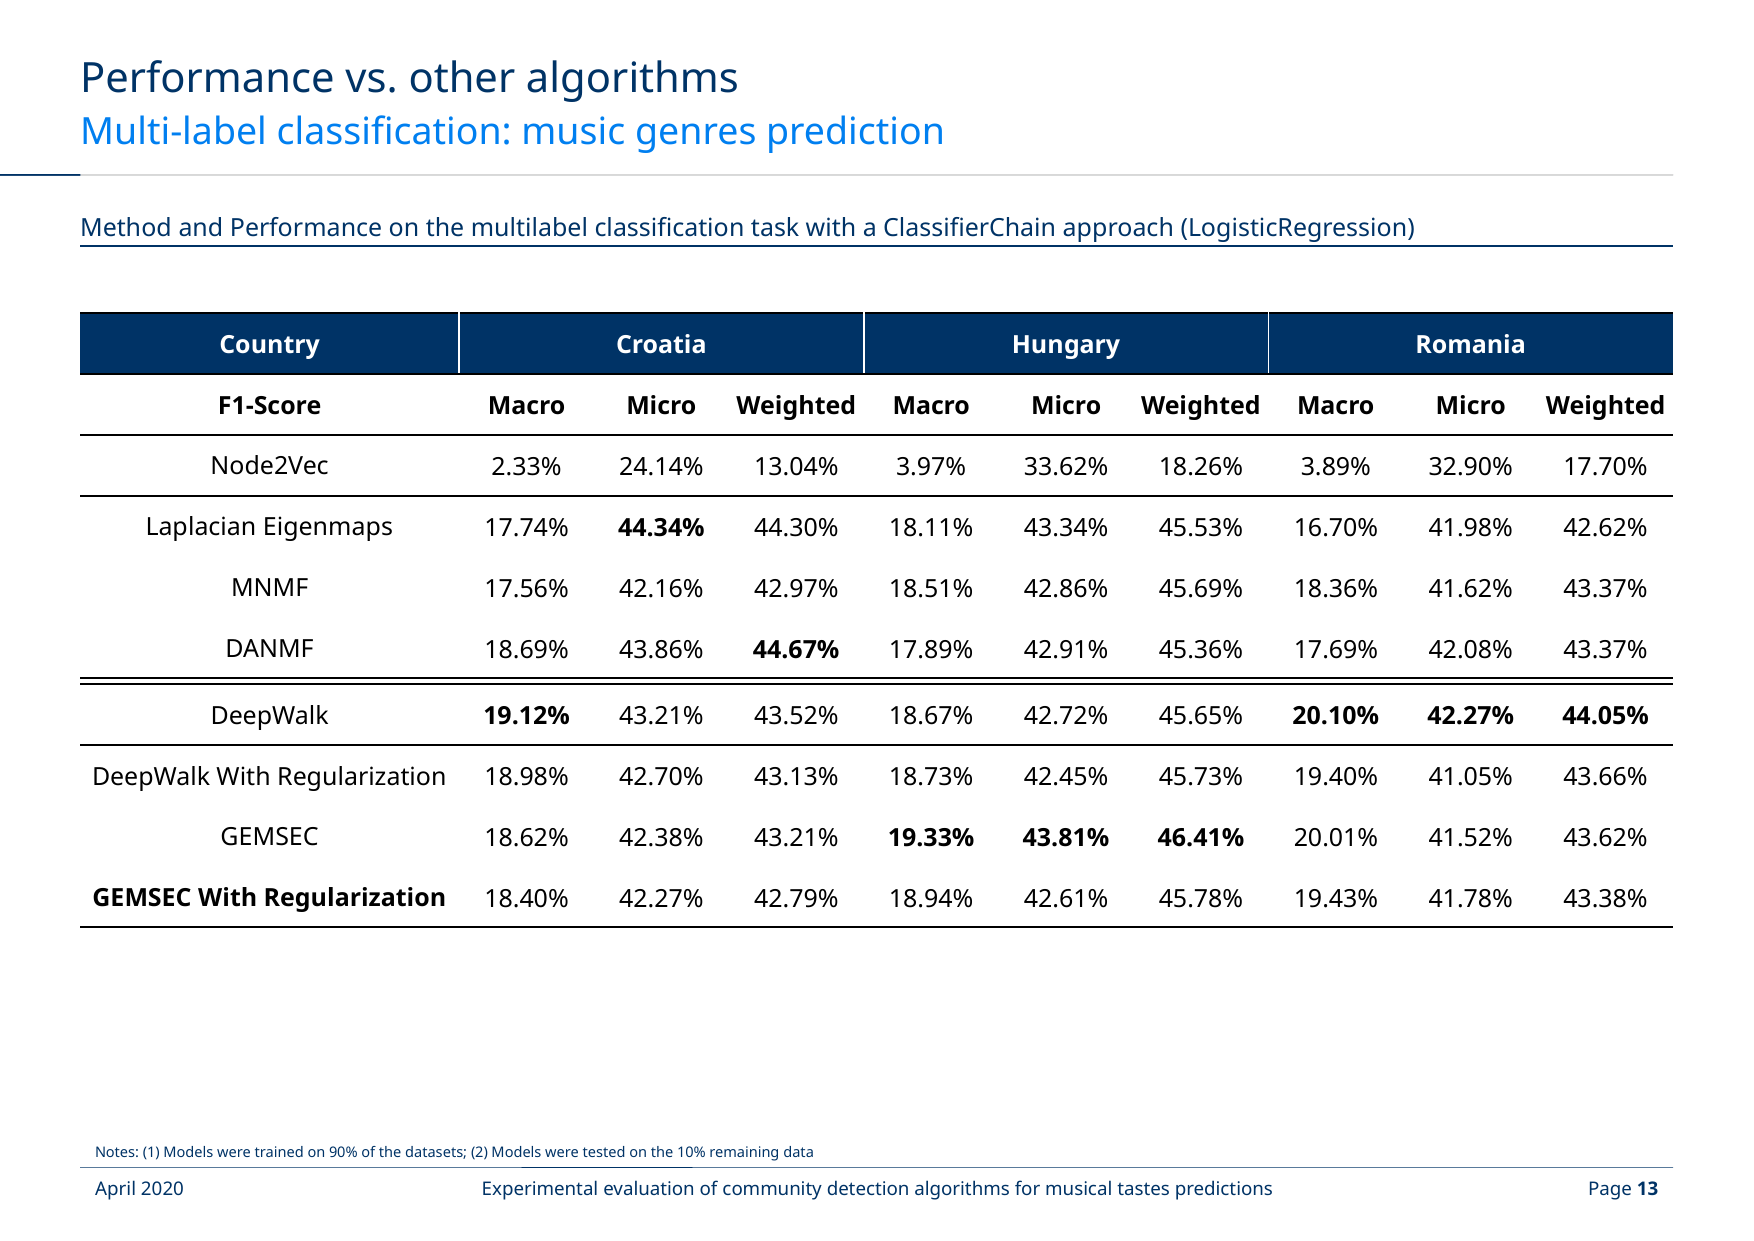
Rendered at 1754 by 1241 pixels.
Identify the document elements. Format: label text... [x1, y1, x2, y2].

table_cell [1134, 679, 1268, 683]
table_cell Micro [1403, 375, 1538, 434]
table_cell Weighted [729, 375, 864, 434]
table_cell 44.34% [594, 497, 729, 556]
table_cell Micro [594, 375, 729, 434]
table_cell [459, 679, 594, 683]
table_cell DeepWalk [80, 685, 459, 744]
table_cell 18.69% [459, 617, 594, 677]
table_cell 13.04% [729, 436, 864, 495]
table_cell 33.62% [999, 436, 1134, 495]
table_cell Weighted [1134, 375, 1268, 434]
table_cell 3.89% [1268, 436, 1403, 495]
table_cell 41.98% [1403, 497, 1538, 556]
table_cell 16.70% [1268, 497, 1403, 556]
table_cell [1538, 679, 1673, 683]
table_cell 43.37% [1538, 617, 1673, 677]
table_cell 18.98% [459, 746, 594, 806]
table_cell 46.41% [1134, 806, 1268, 867]
table_cell 44.05% [1538, 685, 1673, 744]
table_cell 45.65% [1134, 685, 1268, 744]
table_cell Macro [864, 375, 999, 434]
table_cell 18.67% [864, 685, 999, 744]
slide_number Page 13 [1418, 1169, 1674, 1210]
table_cell 41.05% [1403, 746, 1538, 806]
table_cell 42.91% [999, 617, 1134, 677]
table_header Croatia [460, 314, 863, 373]
table_cell MNMF [80, 556, 459, 617]
table_cell 18.73% [864, 746, 999, 806]
table_cell Macro [1268, 375, 1403, 434]
table_cell 2.33% [459, 436, 594, 495]
table_cell 3.97% [864, 436, 999, 495]
table_cell Laplacian Eigenmaps [80, 497, 459, 556]
table_cell 43.21% [729, 806, 864, 867]
table_cell 19.33% [864, 806, 999, 867]
table_cell [594, 679, 729, 683]
list Notes: (1) Models were trained on 90% of the datasets; (2) Models were tested on the 10% remaining data [80, 1119, 1674, 1167]
table_cell GEMSEC With Regularization [80, 867, 459, 926]
table_cell 42.16% [594, 556, 729, 617]
table_cell 43.34% [999, 497, 1134, 556]
table_cell 41.52% [1403, 806, 1538, 867]
table_cell 17.70% [1538, 436, 1673, 495]
table_cell 42.62% [1538, 497, 1673, 556]
table_cell 43.21% [594, 685, 729, 744]
table_cell 42.72% [999, 685, 1134, 744]
list Method and Performance on the multilabel classification task with a ClassifierChain approach (LogisticRegression) [80, 206, 1674, 246]
table_cell 18.51% [864, 556, 999, 617]
table_cell 24.14% [594, 436, 729, 495]
table_cell 43.86% [594, 617, 729, 677]
table_cell 18.11% [864, 497, 999, 556]
table_header Country [80, 314, 458, 373]
table_cell 45.36% [1134, 617, 1268, 677]
table_cell 43.66% [1538, 746, 1673, 806]
table_cell DANMF [80, 617, 459, 677]
table_cell 18.62% [459, 806, 594, 867]
table_cell Macro [459, 375, 594, 434]
table_cell 18.94% [864, 867, 999, 926]
table_cell [1268, 679, 1403, 683]
table_cell 17.56% [459, 556, 594, 617]
table_cell GEMSEC [80, 806, 459, 867]
table_cell F1-Score [80, 375, 459, 434]
list Multi-label classification: music genres prediction [80, 108, 1674, 151]
table_cell 18.40% [459, 867, 594, 926]
table_cell 43.62% [1538, 806, 1673, 867]
table_cell 42.70% [594, 746, 729, 806]
table_cell 42.08% [1403, 617, 1538, 677]
table_cell 43.38% [1538, 867, 1673, 926]
title Performance vs. other algorithms [80, 55, 1674, 97]
table_cell 32.90% [1403, 436, 1538, 495]
table_cell 41.78% [1403, 867, 1538, 926]
table_cell 19.12% [459, 685, 594, 744]
table_cell 43.52% [729, 685, 864, 744]
table_cell 42.45% [999, 746, 1134, 806]
table_cell [729, 679, 864, 683]
table_cell 44.30% [729, 497, 864, 556]
table_cell 45.53% [1134, 497, 1268, 556]
table_cell 42.27% [594, 867, 729, 926]
table_cell Node2Vec [80, 436, 459, 495]
table_cell 42.97% [729, 556, 864, 617]
table_cell 42.61% [999, 867, 1134, 926]
table_cell Weighted [1538, 375, 1673, 434]
table_cell 17.69% [1268, 617, 1403, 677]
table_cell [80, 679, 459, 683]
table_cell 19.40% [1268, 746, 1403, 806]
table_cell 42.79% [729, 867, 864, 926]
table_cell 20.10% [1268, 685, 1403, 744]
table_cell 44.67% [729, 617, 864, 677]
table_cell 42.38% [594, 806, 729, 867]
table_cell DeepWalk With Regularization [80, 746, 459, 806]
table_cell 20.01% [1268, 806, 1403, 867]
table_cell 41.62% [1403, 556, 1538, 617]
table_header Romania [1269, 314, 1673, 373]
table_cell 42.27% [1403, 685, 1538, 744]
table_cell [864, 679, 999, 683]
table_cell 18.26% [1134, 436, 1268, 495]
table_cell 45.69% [1134, 556, 1268, 617]
table_cell 18.36% [1268, 556, 1403, 617]
table_cell [999, 679, 1134, 683]
table_cell 42.86% [999, 556, 1134, 617]
table_cell 45.73% [1134, 746, 1268, 806]
table_cell 19.43% [1268, 867, 1403, 926]
table_cell 43.37% [1538, 556, 1673, 617]
table_cell 43.81% [999, 806, 1134, 867]
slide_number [80, 1168, 336, 1208]
table_cell Micro [999, 375, 1134, 434]
table_cell 43.13% [729, 746, 864, 806]
table_header Hungary [865, 314, 1268, 373]
table_cell 45.78% [1134, 867, 1268, 926]
table_cell 17.89% [864, 617, 999, 677]
table_cell 17.74% [459, 497, 594, 556]
table_cell [1403, 679, 1538, 683]
